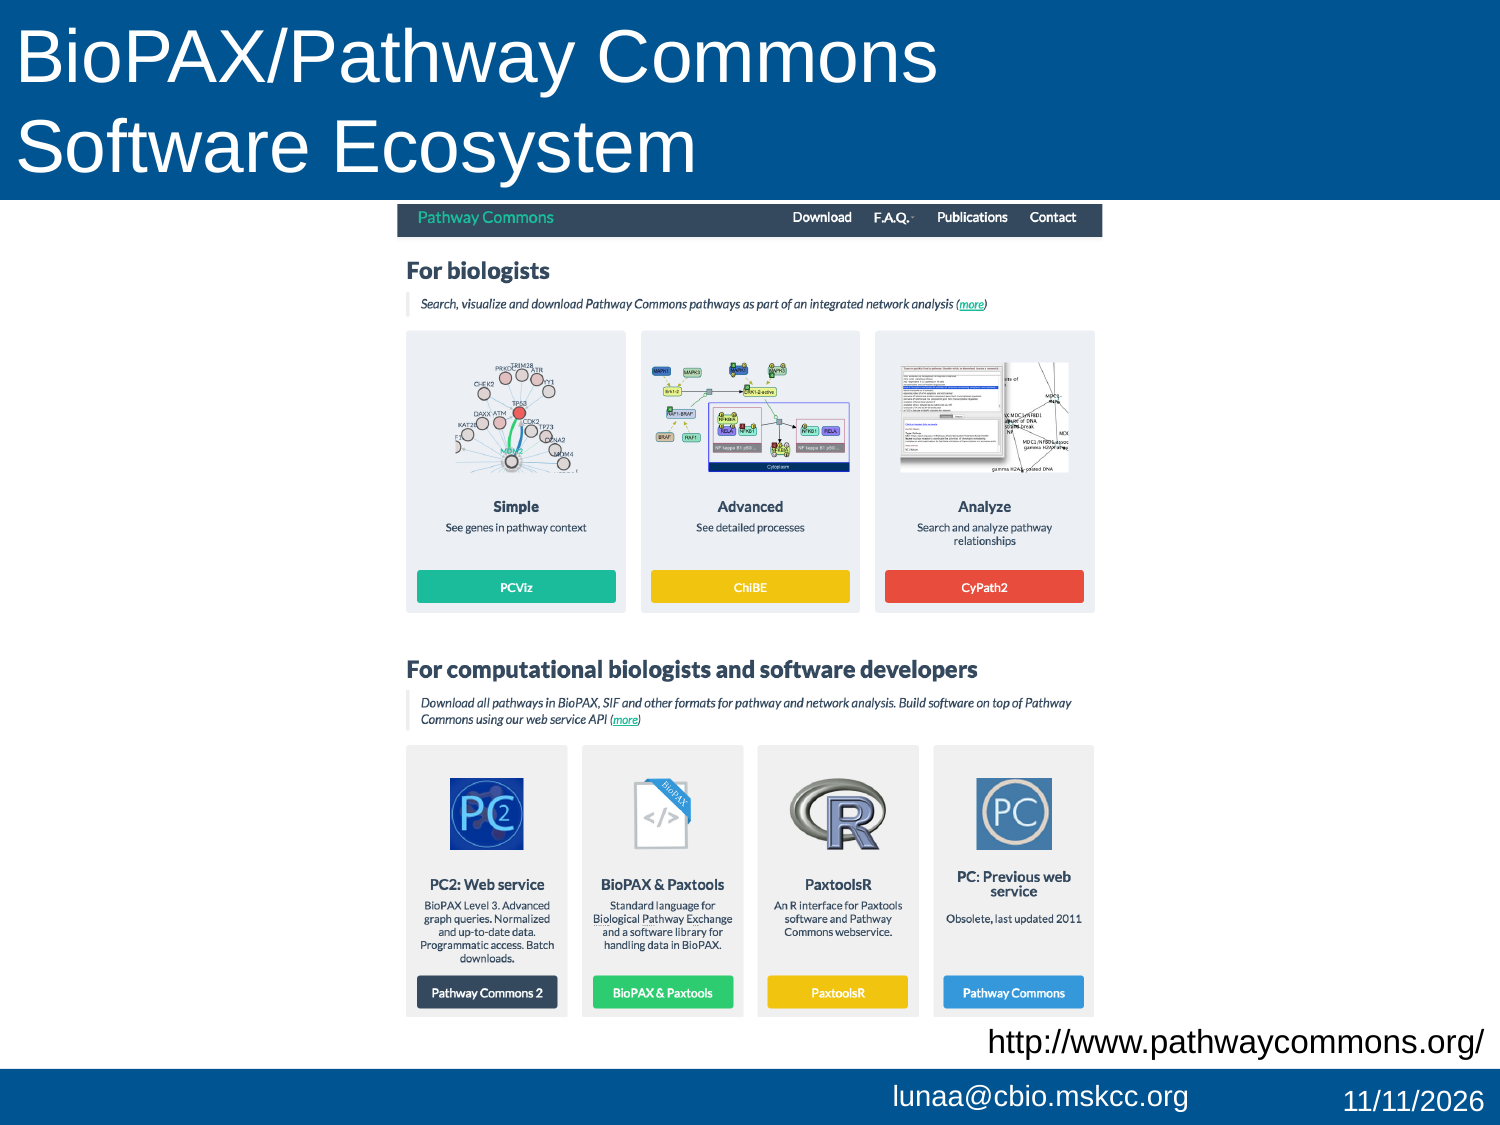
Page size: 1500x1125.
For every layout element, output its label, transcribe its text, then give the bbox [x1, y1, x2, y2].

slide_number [1187, 1068, 1500, 1125]
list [397, 203, 1103, 1017]
title BioPAX/Pathway Commons Software Ecosystem [0, 0, 1500, 188]
text_box http://www.pathwaycommons.org/ [687, 1012, 1500, 1068]
